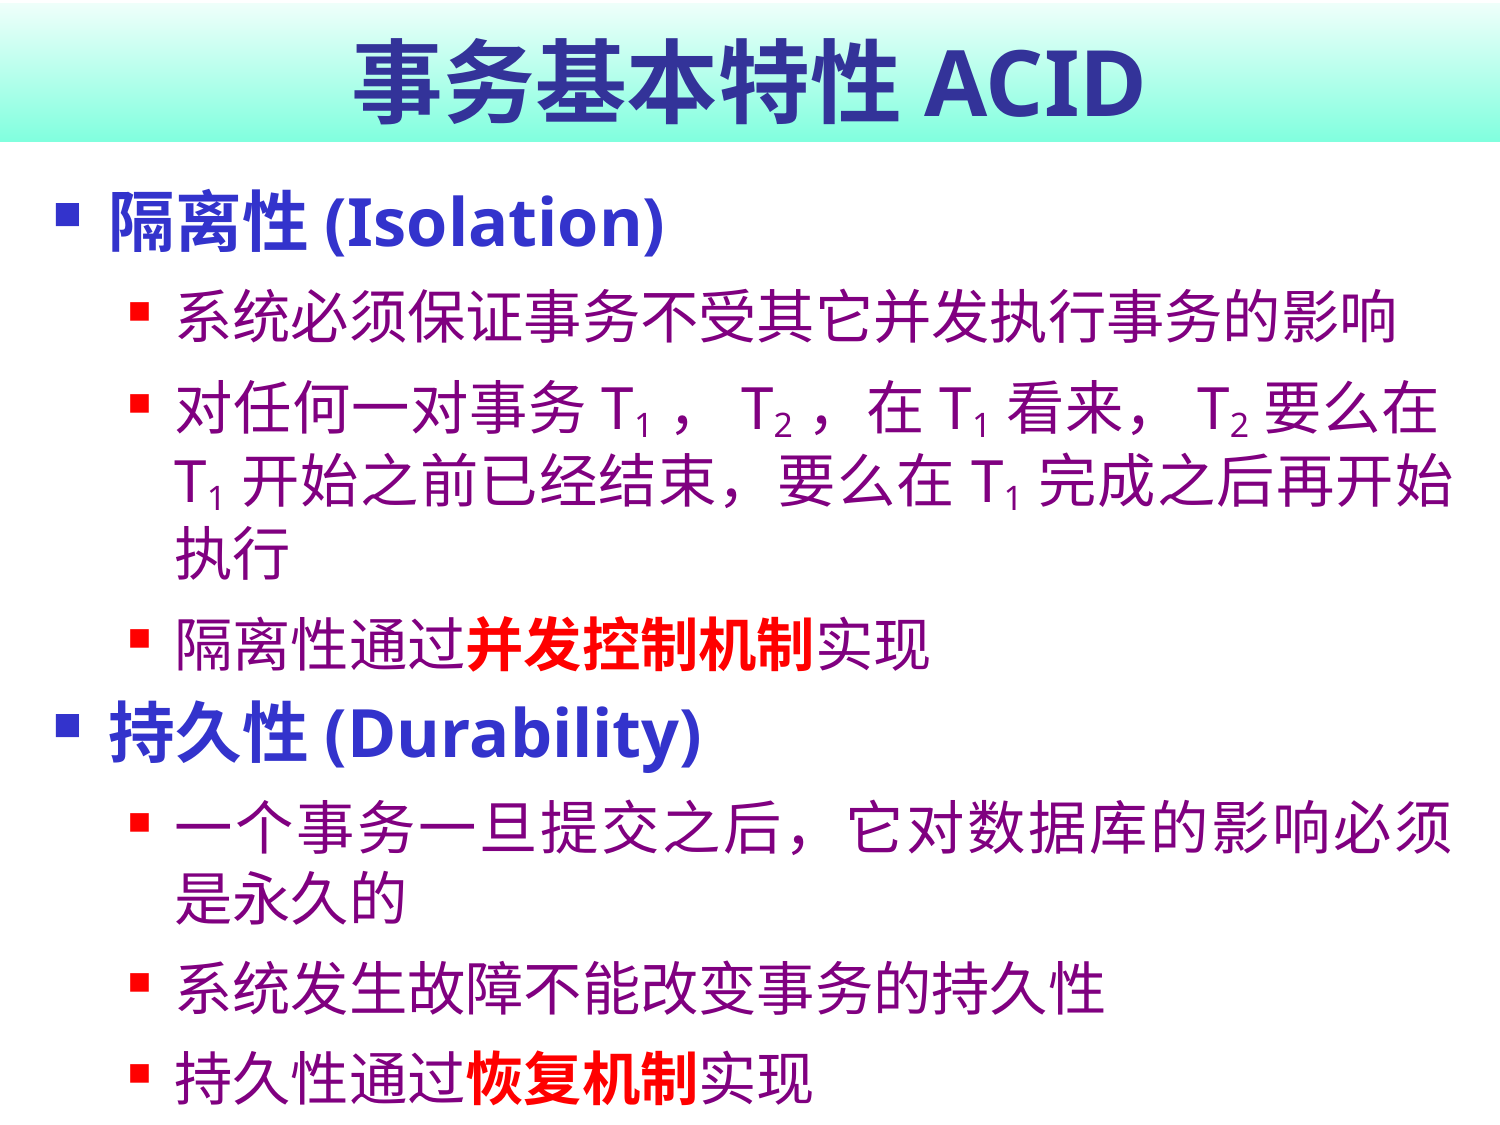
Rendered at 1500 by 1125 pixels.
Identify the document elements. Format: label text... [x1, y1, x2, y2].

title 事务基本特性ACID [0, 2, 1500, 143]
list 隔离性(Isolation) 系统必须保证事务不受其它并发执行事务的影响 对任何一对事务T1，T2，在T1看来，T2要么在T1开始之前已经结束，要么在T1完成之后再开始执行 隔离性通过并发控制机制实现 持久性(Durability) 一个事务一旦提交之后，它对数据库的影响必须是永久的 系统发生故障不能改变事务的持久性 持久性通过恢复机制实现 [37, 172, 1470, 1095]
